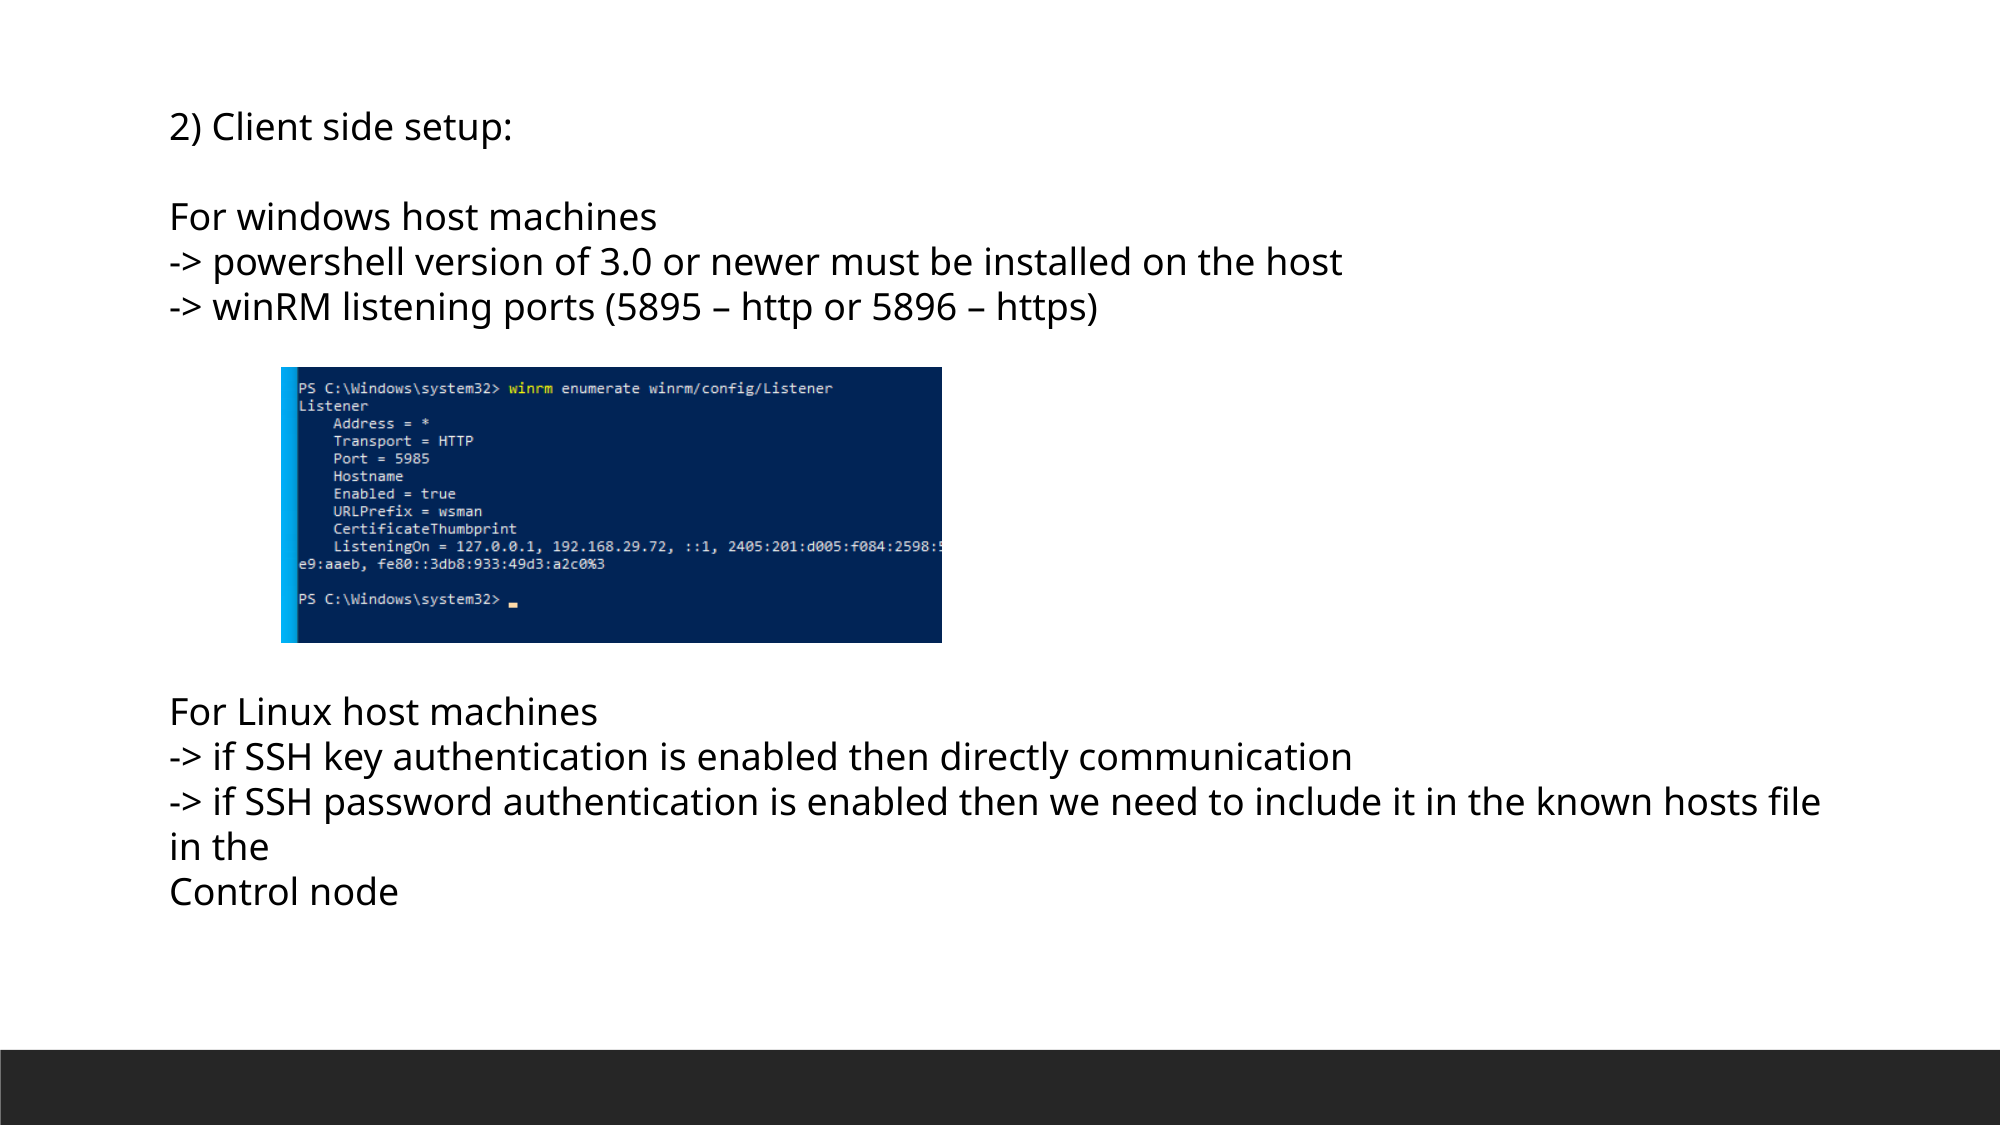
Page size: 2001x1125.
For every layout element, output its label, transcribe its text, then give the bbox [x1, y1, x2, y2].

text_box 2) Client side setup: For windows host machines -> powershell version of 3.0 or newer must be installed on the host -> winRM listening ports (5895 – http or 5896 – https) For Linux host machines -> if SSH key authentication is enabled then directly communication -> if SSH password authentication is enabled then we need to include it in the known hosts file in the Control node [154, 95, 1853, 966]
picture [298, 367, 943, 644]
